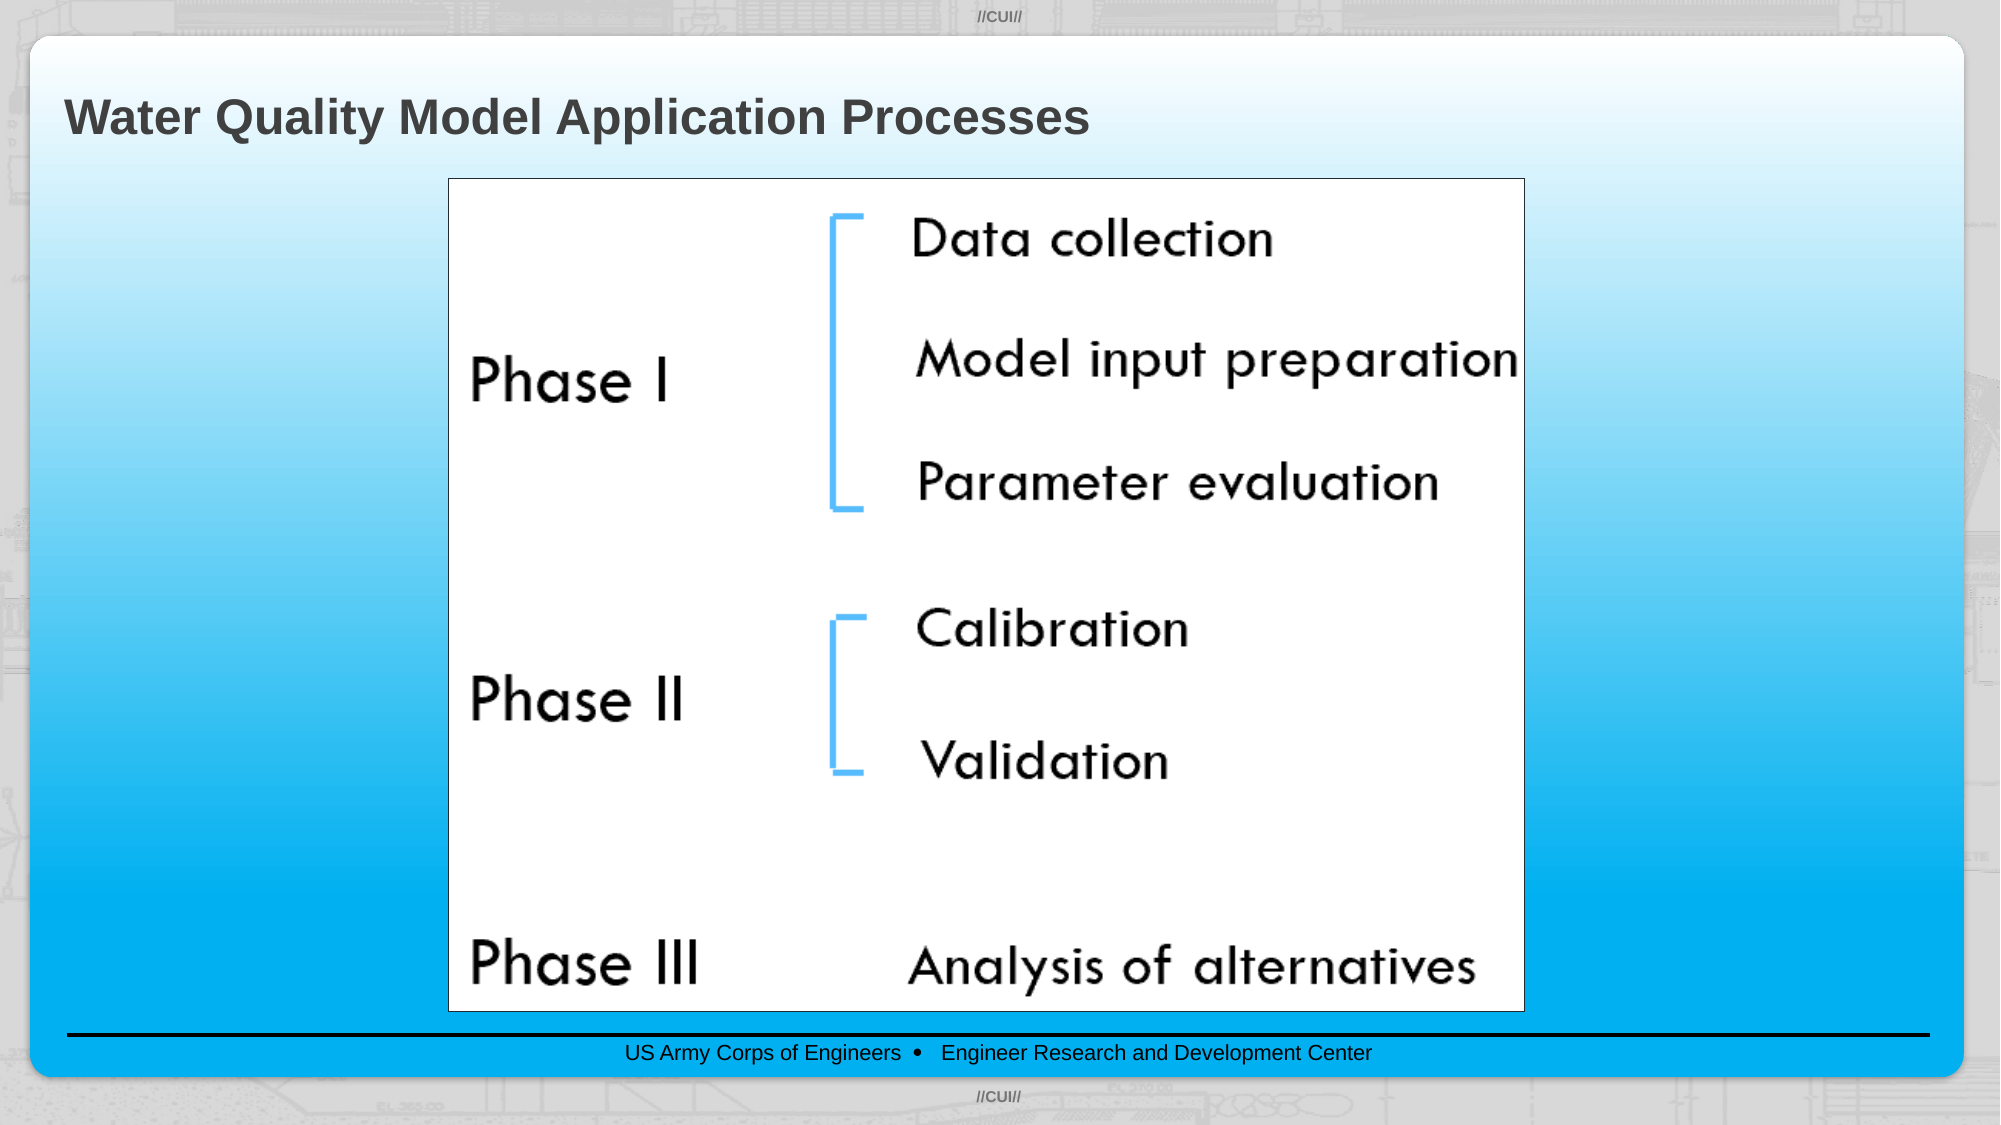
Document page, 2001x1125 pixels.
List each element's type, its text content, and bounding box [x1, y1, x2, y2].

picture [0, 0, 2000, 1125]
title Water Quality Model Application Processes [48, 59, 1421, 179]
